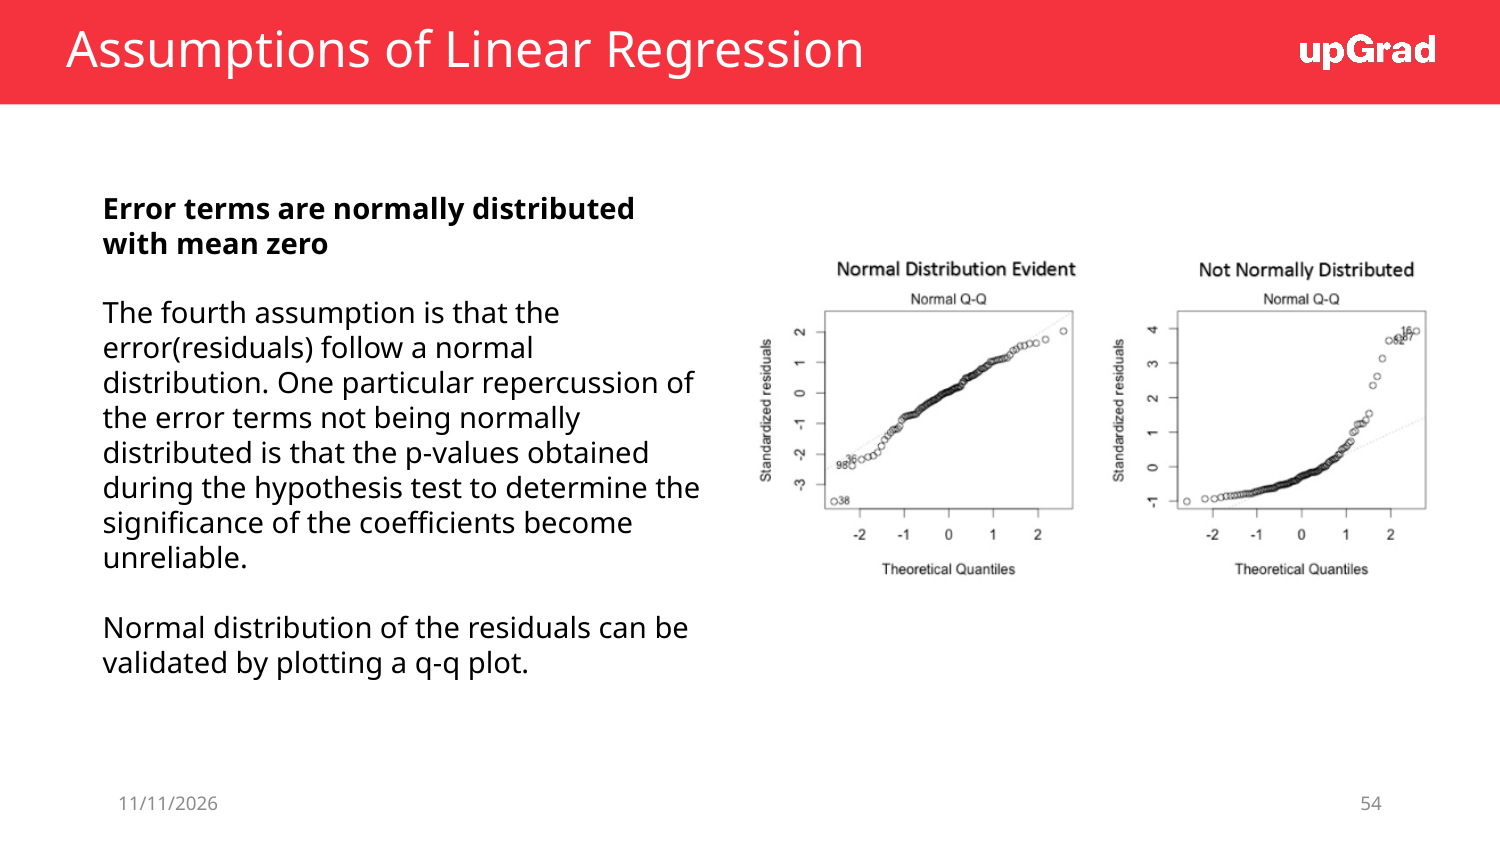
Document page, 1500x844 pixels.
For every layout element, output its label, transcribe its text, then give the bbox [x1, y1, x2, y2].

title Assumptions of Linear Regression [51, 20, 1100, 83]
picture [731, 241, 1469, 598]
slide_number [103, 782, 441, 827]
text_box Error terms are normally distributed with mean zero The fourth assumption is that the error(residuals) follow a normal distribution. One particular repercussion of the error terms not being normally distributed is that the p-values obtained during the hypothesis test to determine the significance of the coefficients become unreliable. Normal distribution of the residuals can be validated by plotting a q-q plot. [87, 182, 718, 687]
slide_number 54 [1059, 782, 1397, 827]
picture [1300, 34, 1435, 70]
